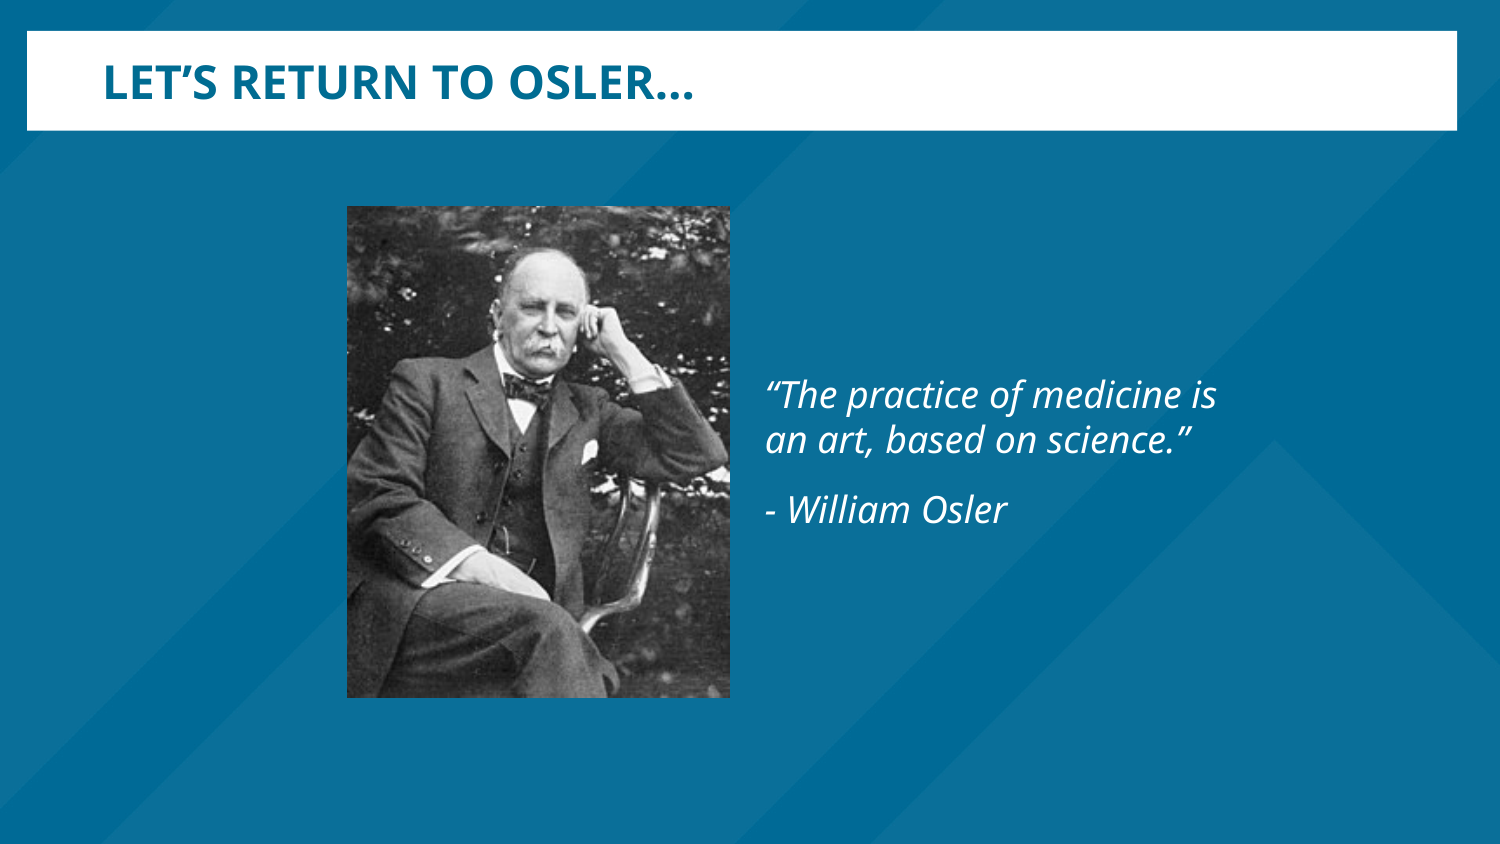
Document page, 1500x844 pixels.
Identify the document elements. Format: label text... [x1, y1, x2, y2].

title Let’s return to Osler… [27, 30, 1458, 131]
text_box “The practice of medicine is an art, based on science.” - William Osler [750, 363, 1240, 539]
picture [348, 207, 729, 697]
